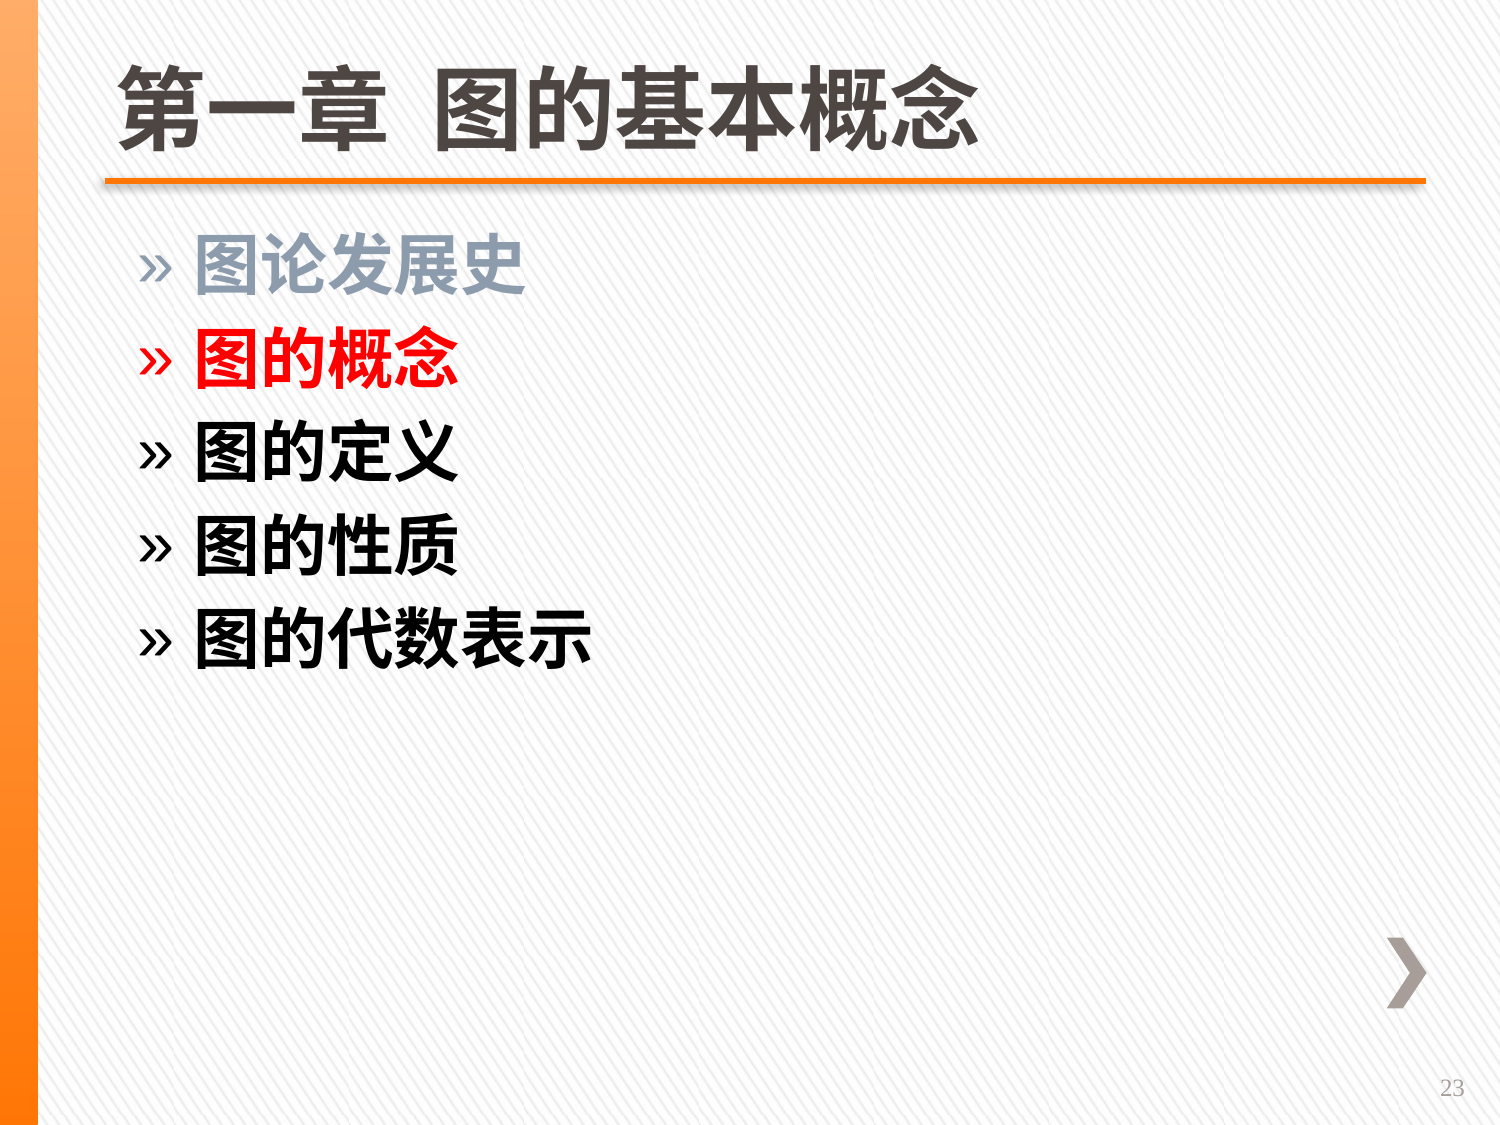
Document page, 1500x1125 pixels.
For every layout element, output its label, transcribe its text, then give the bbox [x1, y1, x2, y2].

title 第一章 图的基本概念 [99, 0, 1422, 170]
slide_number 23 [1425, 1056, 1488, 1117]
text_box [0, 281, 37, 285]
list 图论发展史 图的概念 图的定义 图的性质 图的代数表示 [122, 215, 1473, 836]
